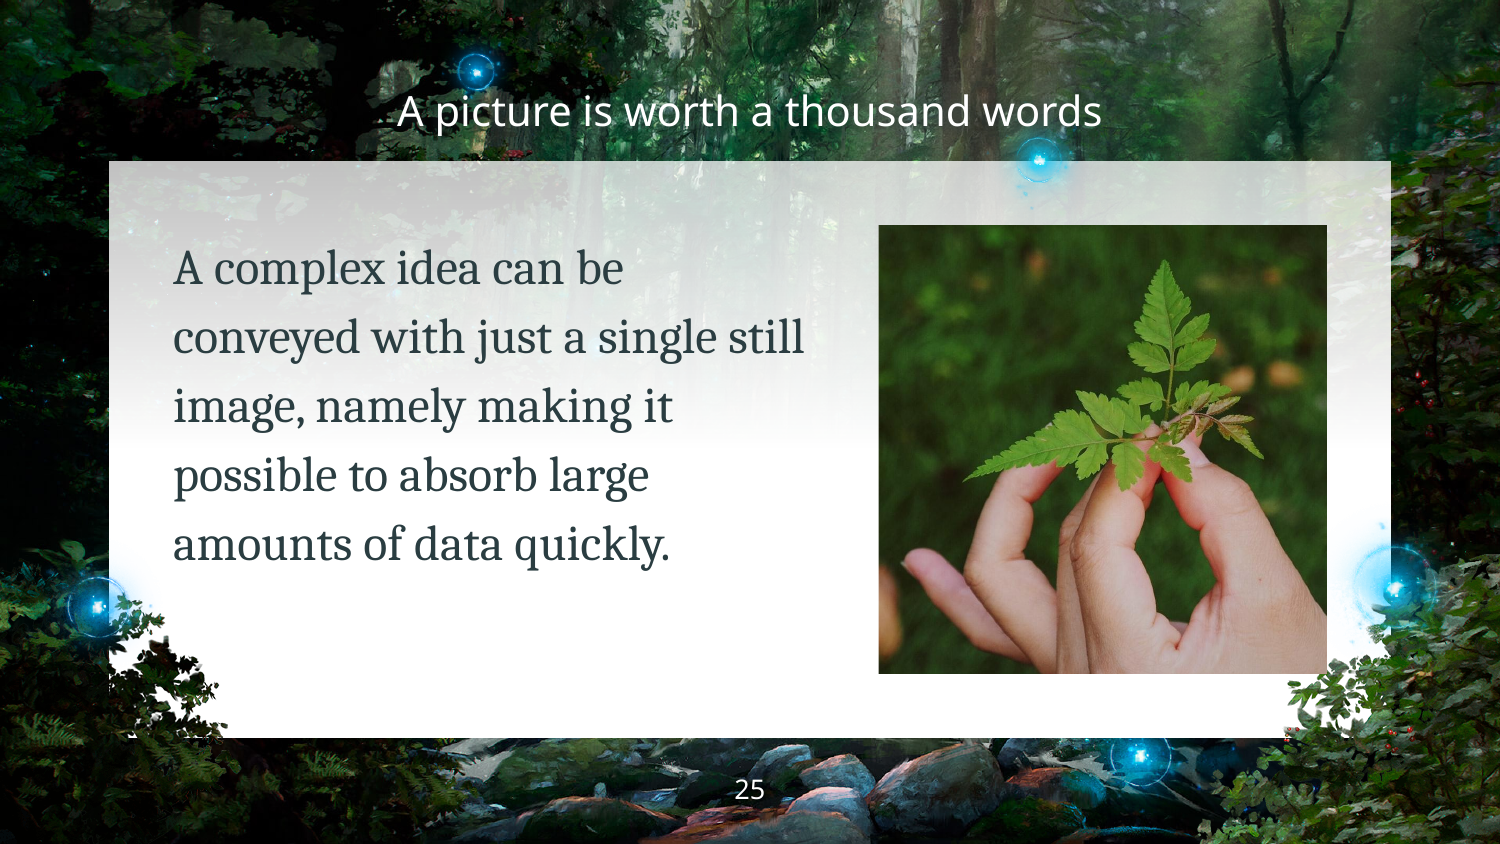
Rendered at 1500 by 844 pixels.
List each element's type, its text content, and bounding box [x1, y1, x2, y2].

picture [0, 0, 1500, 844]
list A complex idea can be conveyed with just a single still image, namely making it possible to absorb large amounts of data quickly. [173, 225, 817, 674]
picture [1134, 750, 1146, 762]
title A picture is worth a thousand words [121, 0, 1379, 136]
slide_number 25 [705, 737, 795, 844]
